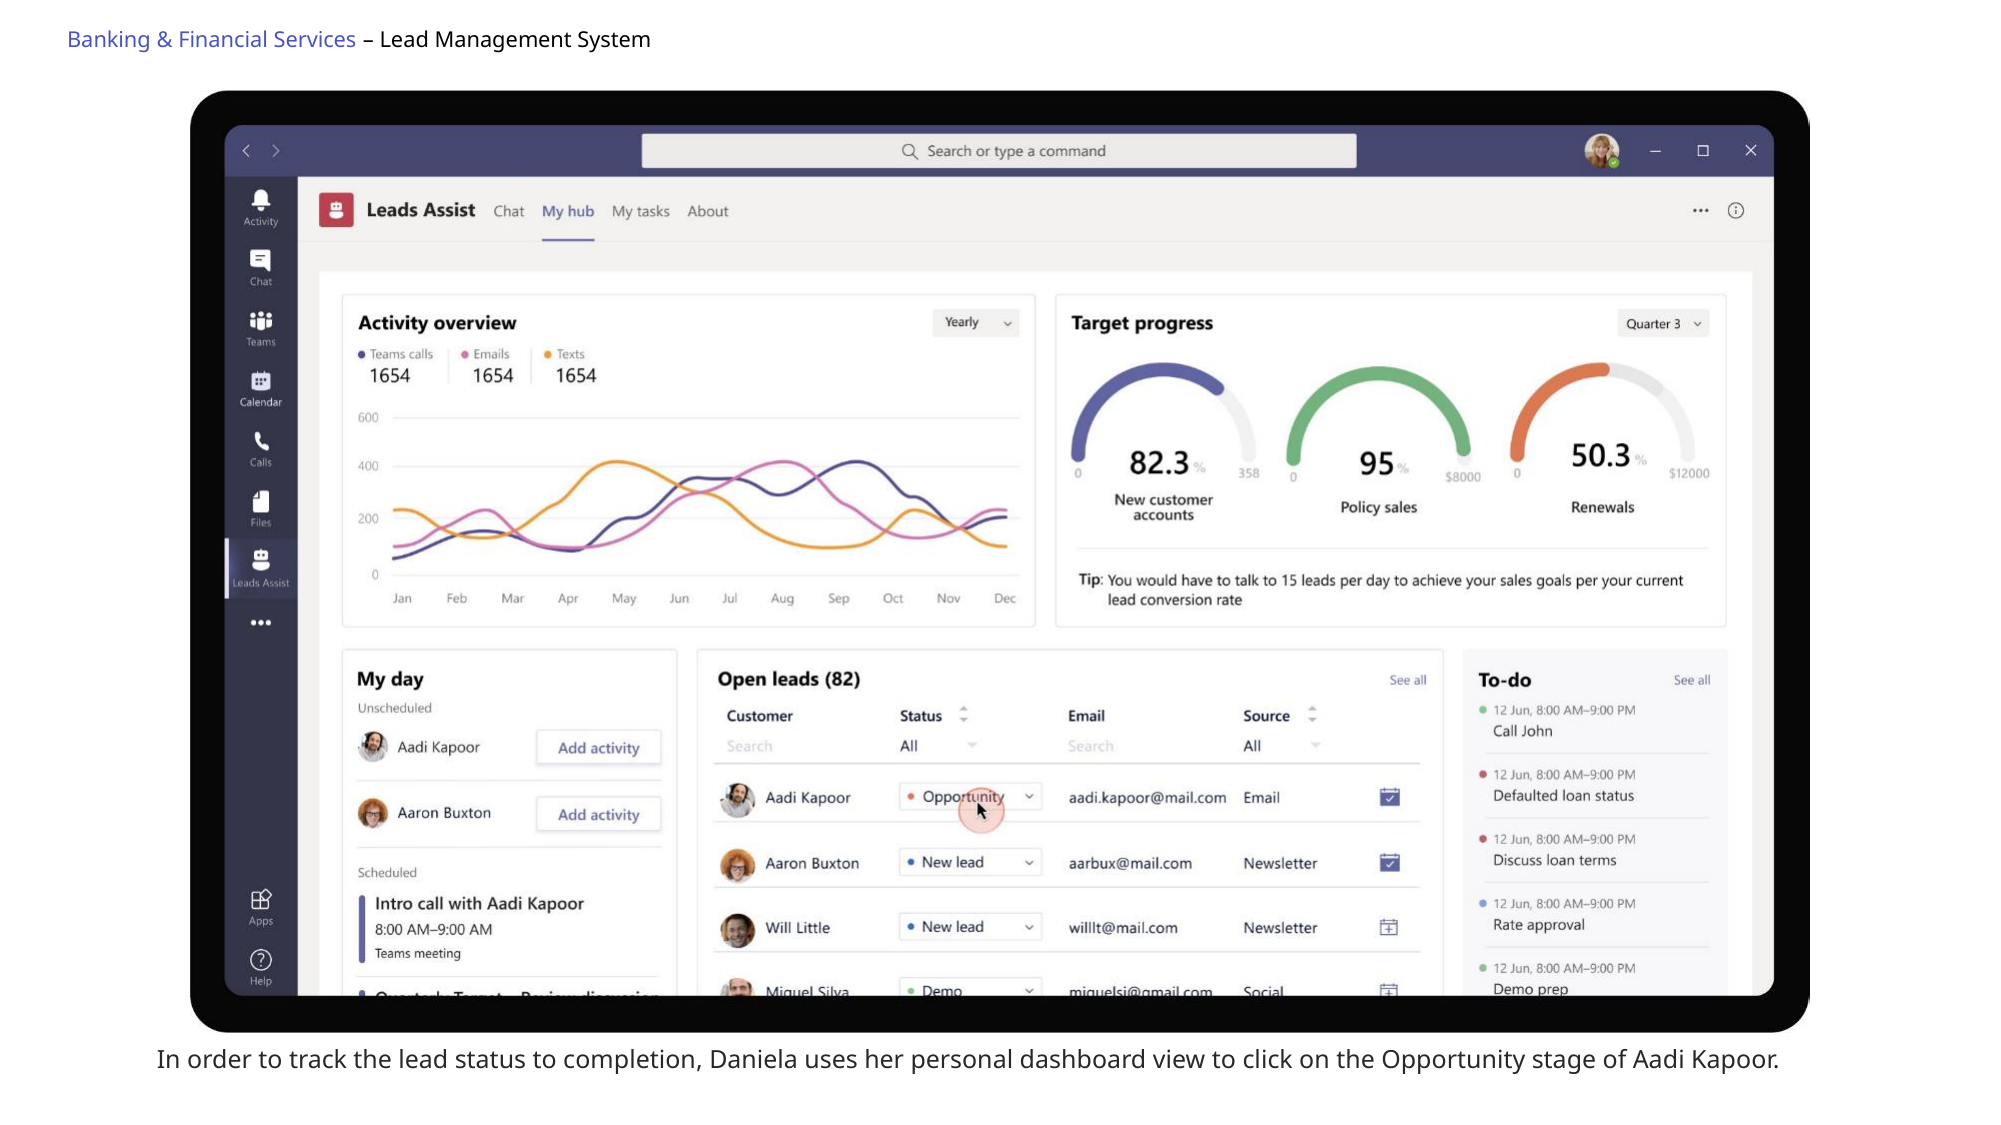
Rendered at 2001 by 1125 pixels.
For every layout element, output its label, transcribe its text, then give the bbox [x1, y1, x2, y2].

text_box In order to track the lead status to completion, Daniela uses her personal dashboard view to click on the Opportunity stage of Aadi Kapoor. [126, 1033, 1884, 1087]
picture [190, 89, 1811, 1034]
text_box Banking & Financial Services – Lead Management System [52, 18, 1552, 60]
